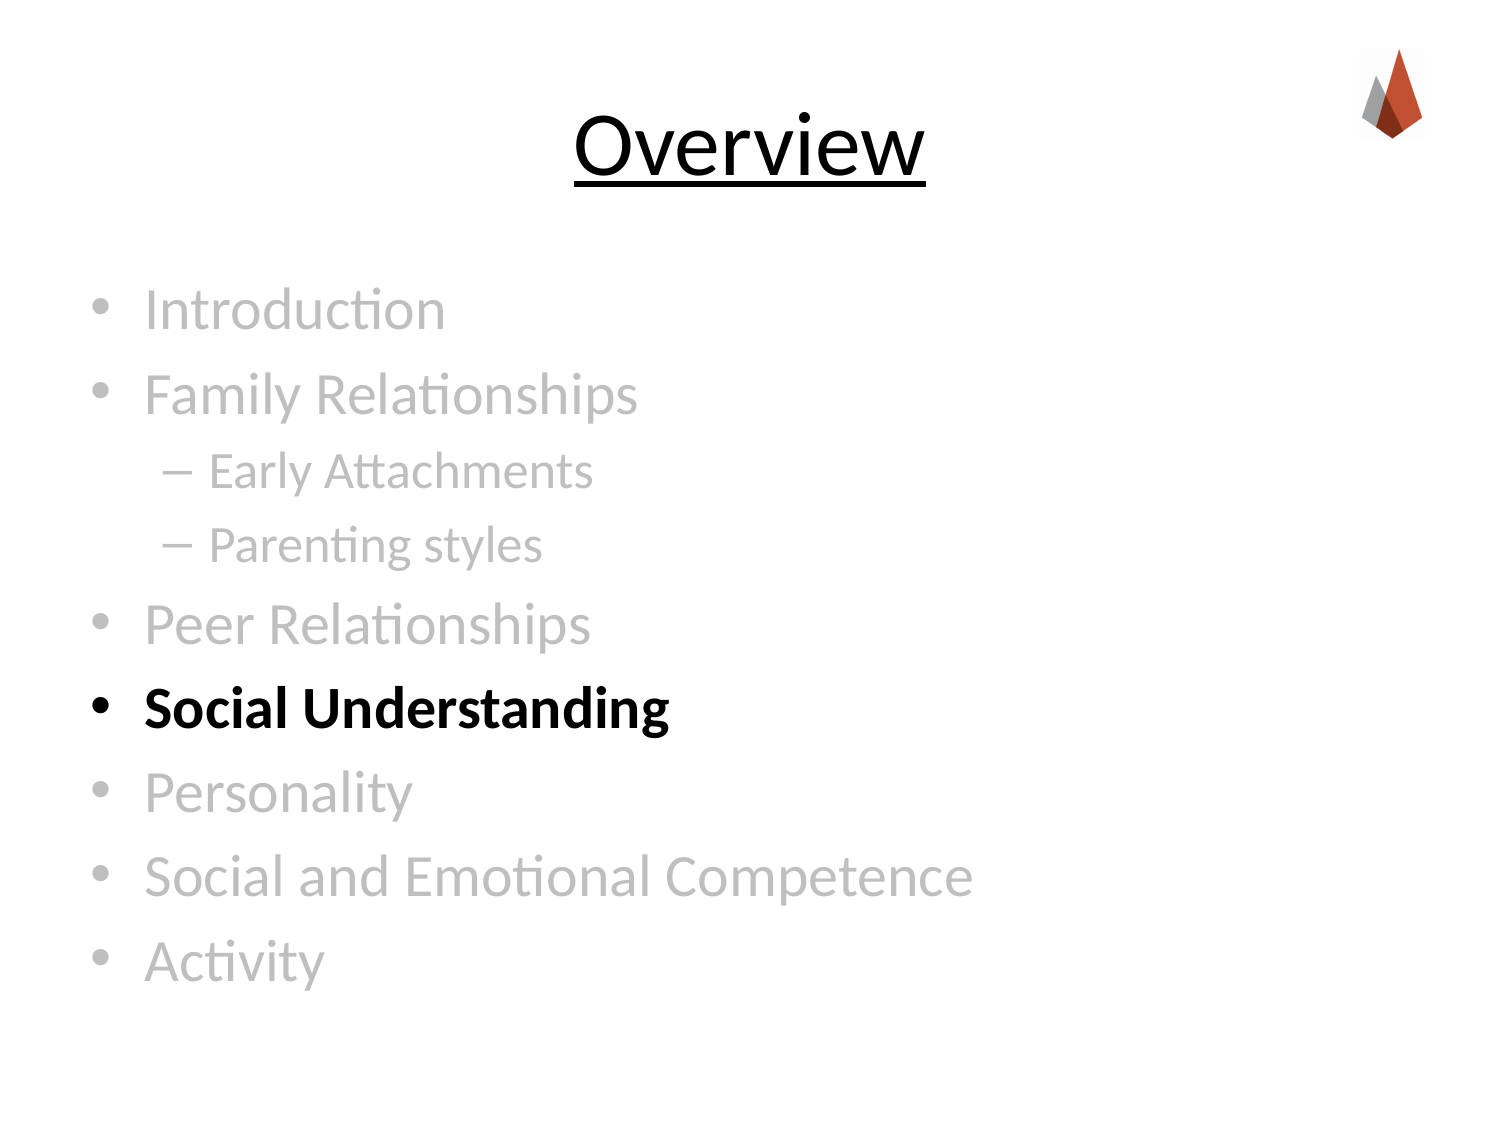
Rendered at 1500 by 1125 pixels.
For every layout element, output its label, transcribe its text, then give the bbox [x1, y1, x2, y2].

list Introduction Family Relationships Early Attachments Parenting styles Peer Relationships Social Understanding Personality Social and Emotional Competence Activity [75, 262, 1425, 1005]
title Overview [75, 45, 1425, 233]
